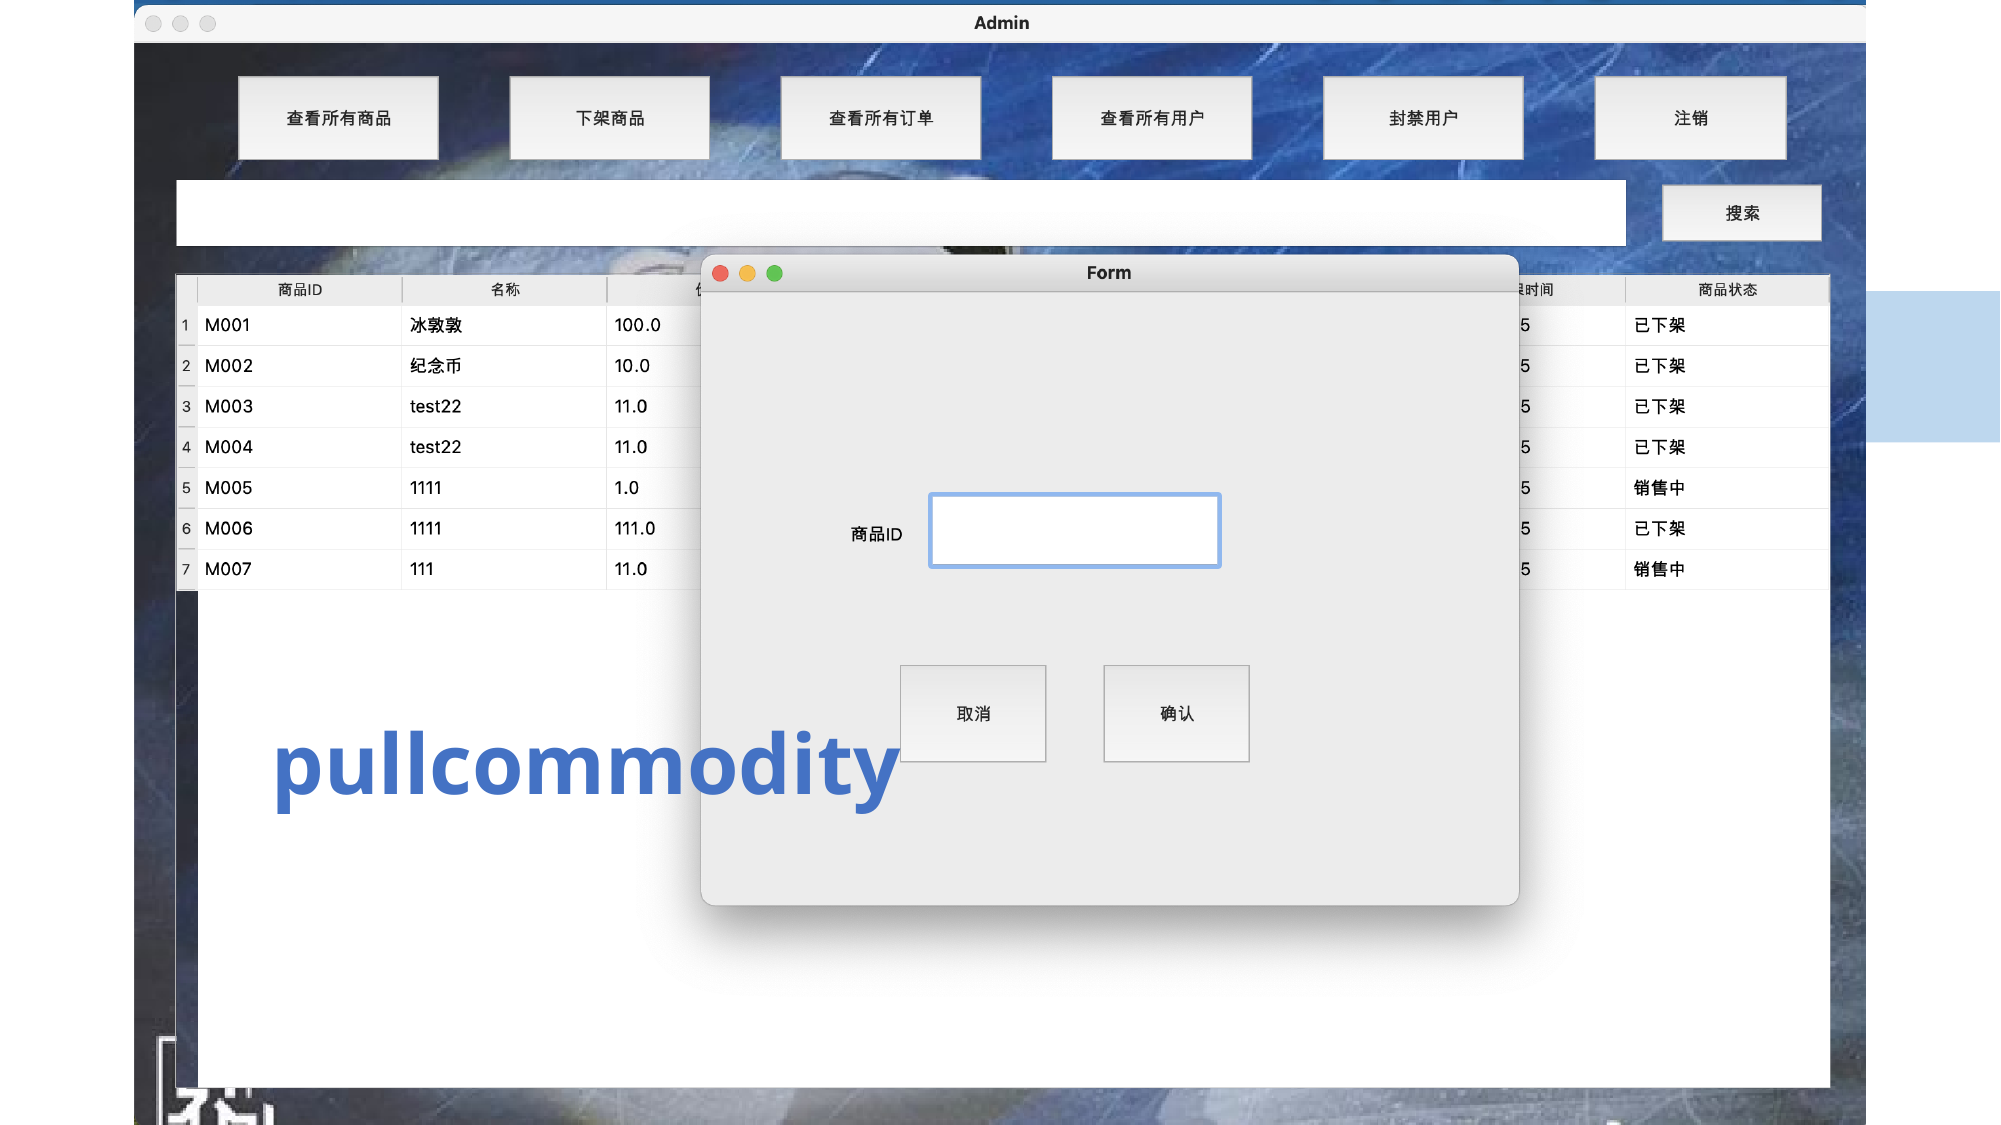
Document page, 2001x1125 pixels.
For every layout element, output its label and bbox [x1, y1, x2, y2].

picture [134, 0, 1866, 1125]
